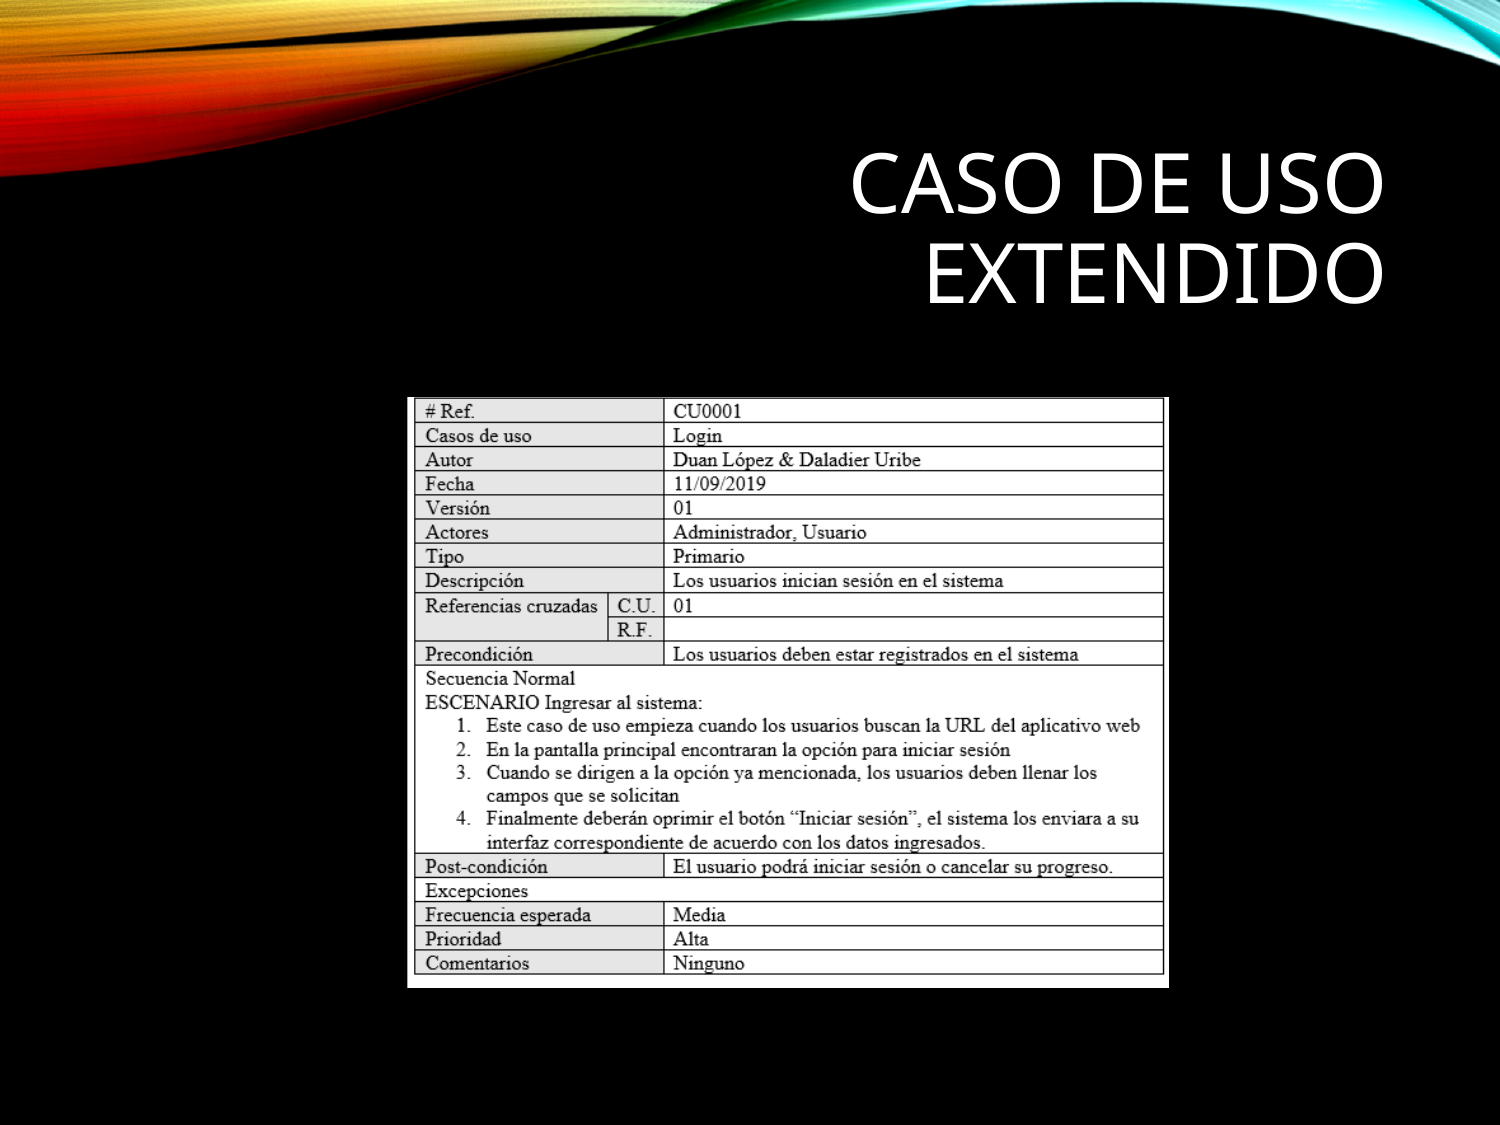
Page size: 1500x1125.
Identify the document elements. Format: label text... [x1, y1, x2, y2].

title Caso de uso extendido [356, 125, 1403, 338]
picture [407, 396, 1170, 988]
picture [0, 0, 1500, 178]
